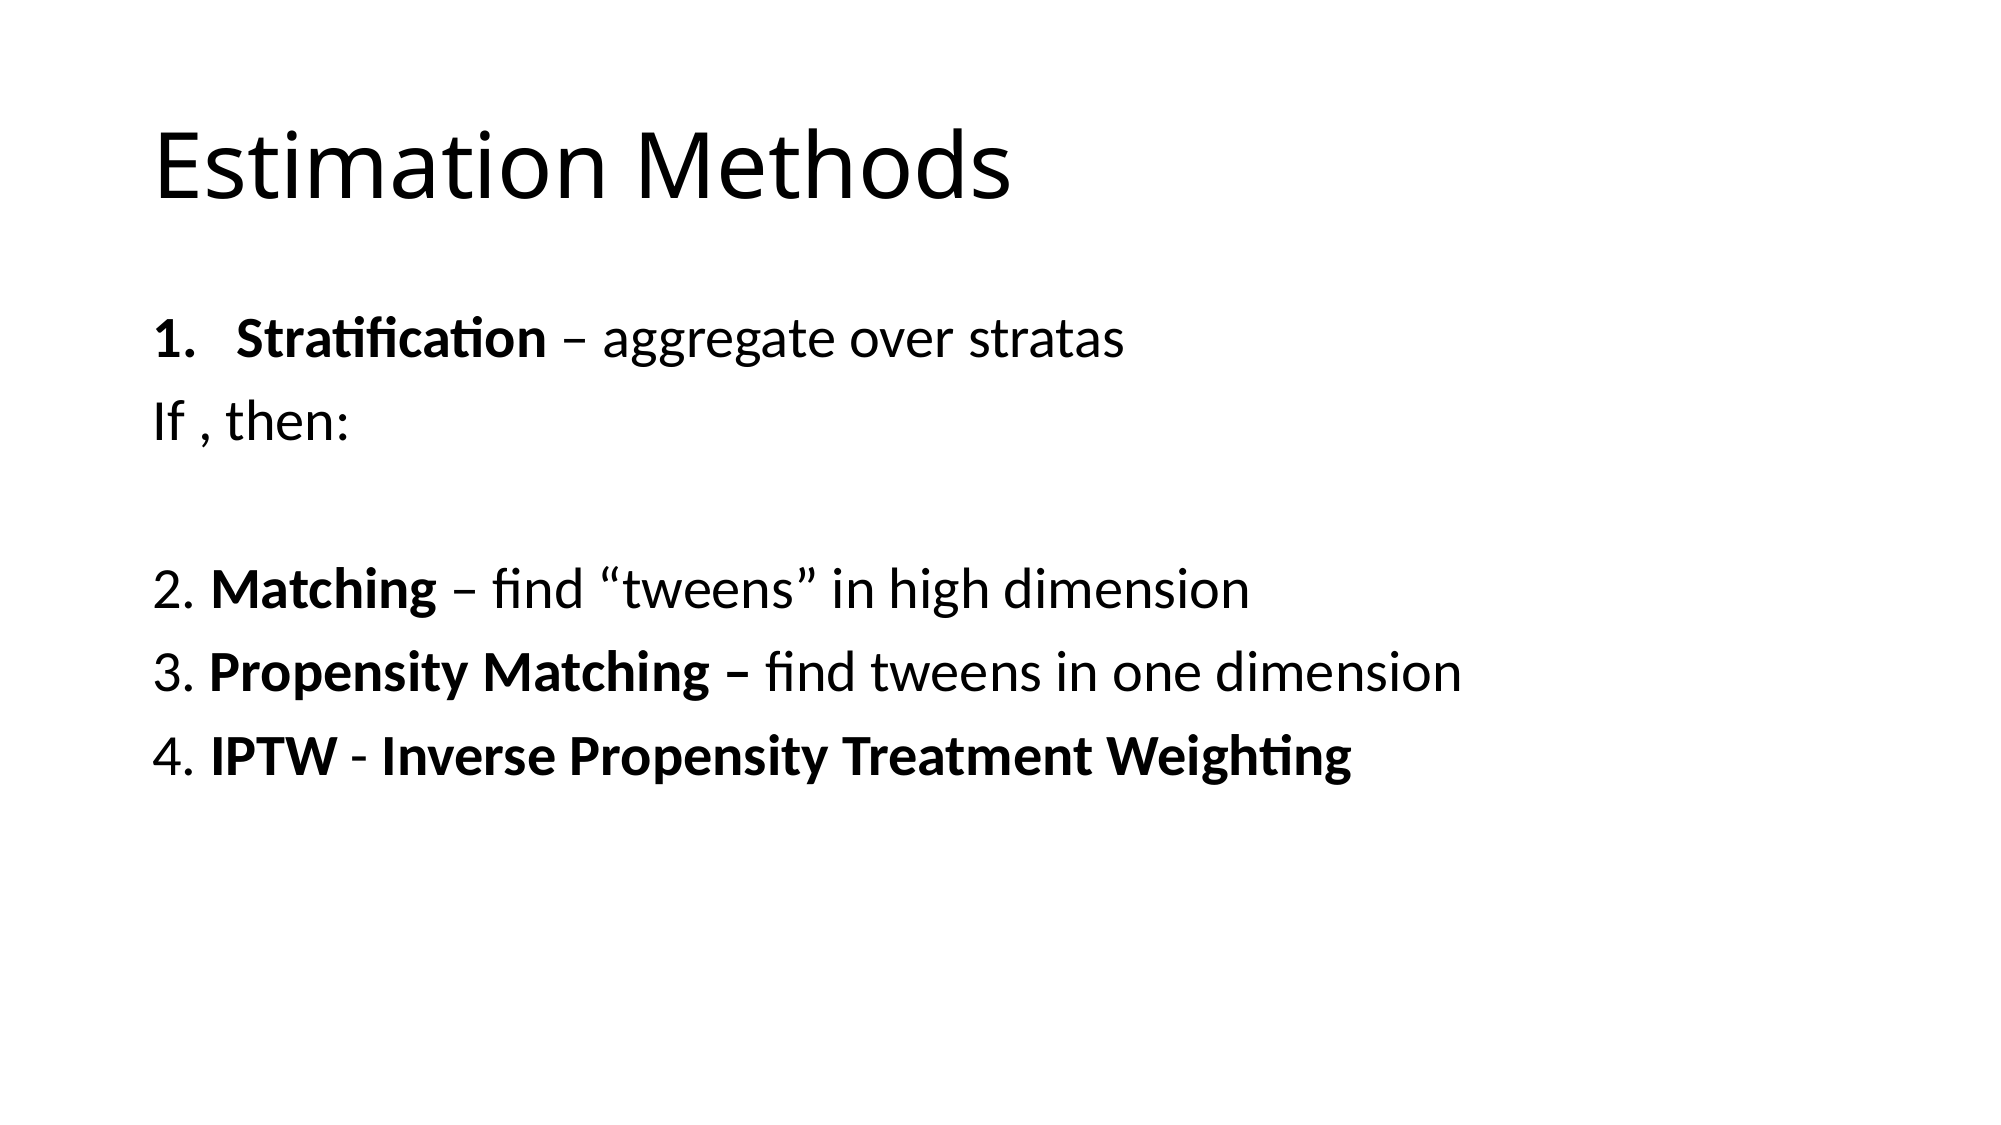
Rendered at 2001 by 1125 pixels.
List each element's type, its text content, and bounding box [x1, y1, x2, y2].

title Estimation Methods [137, 59, 1863, 278]
